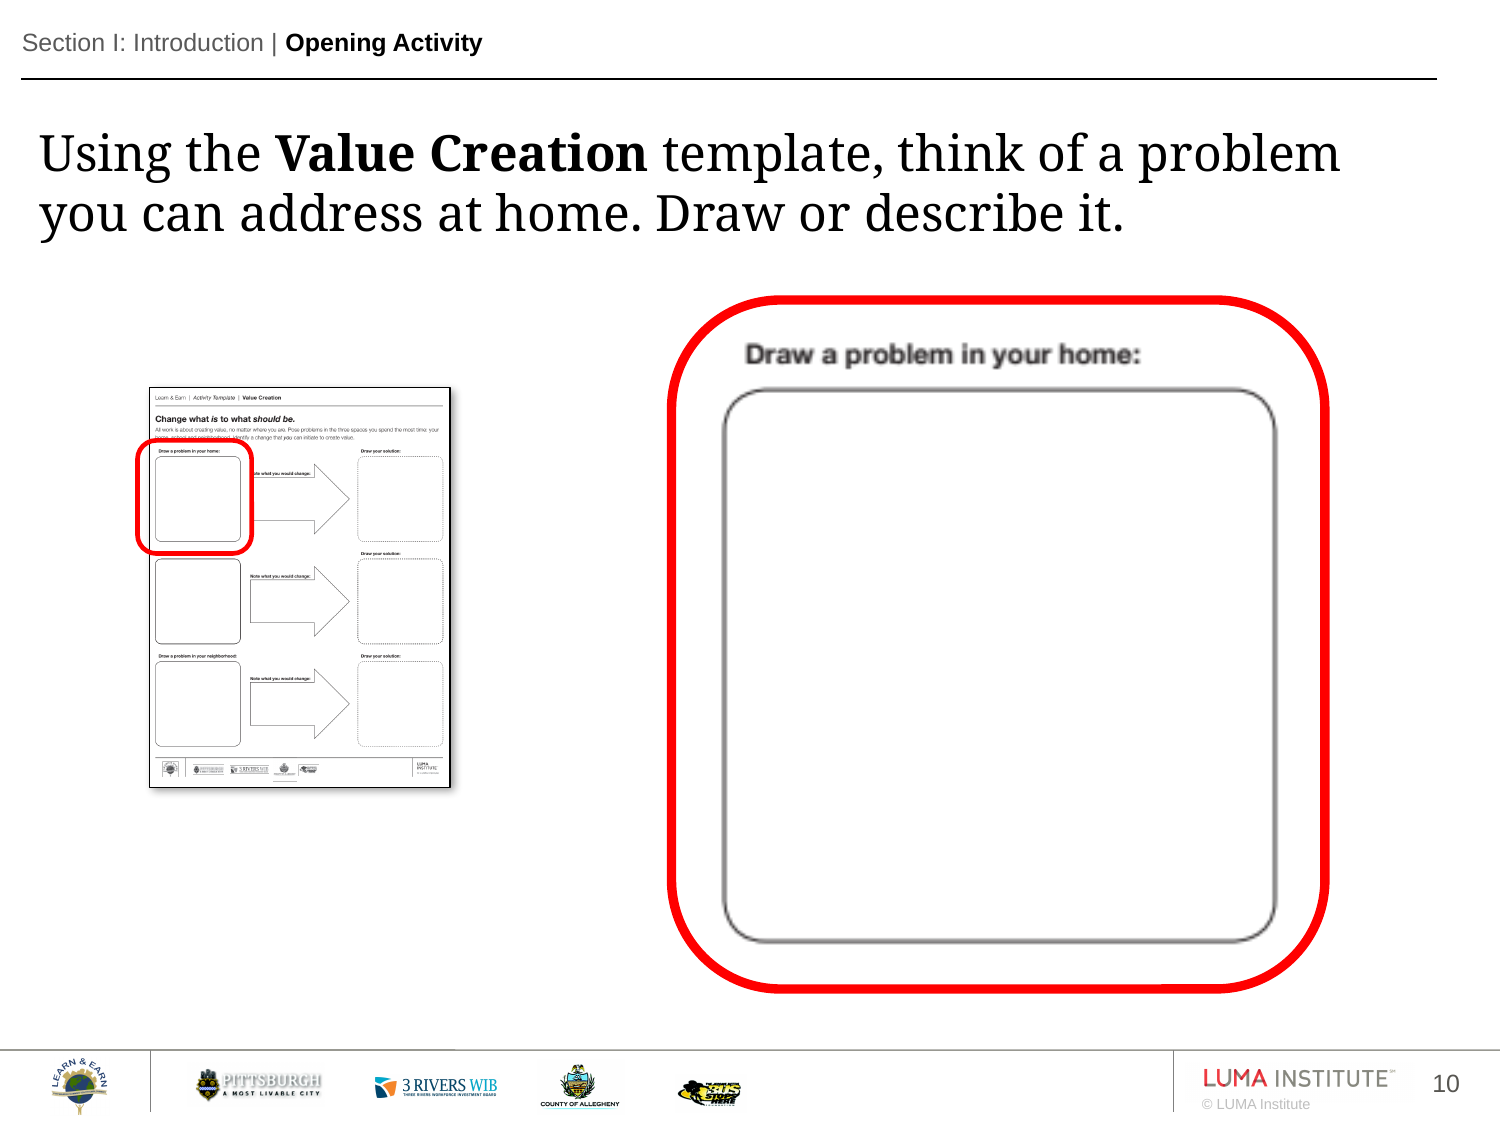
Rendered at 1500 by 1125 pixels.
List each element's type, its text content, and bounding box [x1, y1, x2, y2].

picture [537, 1059, 625, 1115]
text_box Using the Value Creation template, think of a problem you can address at home. Draw or describe it. [24, 113, 1450, 249]
picture [151, 389, 449, 784]
picture [50, 1057, 110, 1116]
text_box [137, 443, 146, 551]
picture [373, 1074, 500, 1100]
text_box [739, 981, 1257, 989]
picture [187, 1062, 325, 1107]
picture [700, 299, 1301, 973]
list Section I: Introduction | Opening Activity [7, 19, 1433, 65]
picture [1185, 1062, 1415, 1103]
text_box [1305, 346, 1325, 943]
picture [675, 1074, 747, 1113]
text_box [671, 341, 695, 948]
